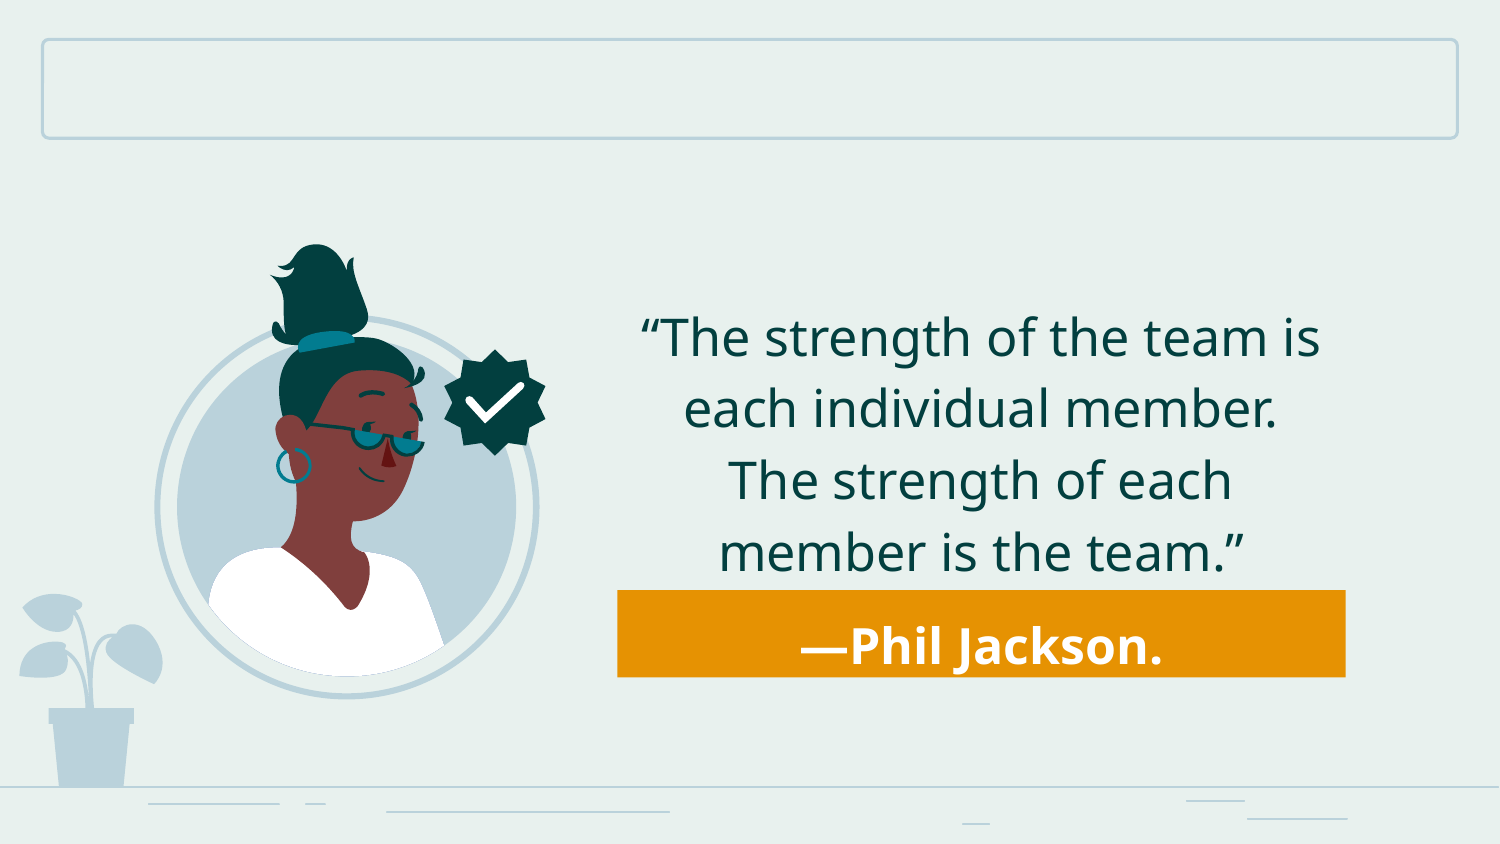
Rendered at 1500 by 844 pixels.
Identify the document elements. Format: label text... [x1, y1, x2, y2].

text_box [153, 243, 546, 700]
subtitle “The strength of the team is each individual member. The strength of each member is the team.” [617, 266, 1346, 590]
text_box [19, 593, 148, 787]
title —Phil Jackson. [617, 590, 1346, 678]
